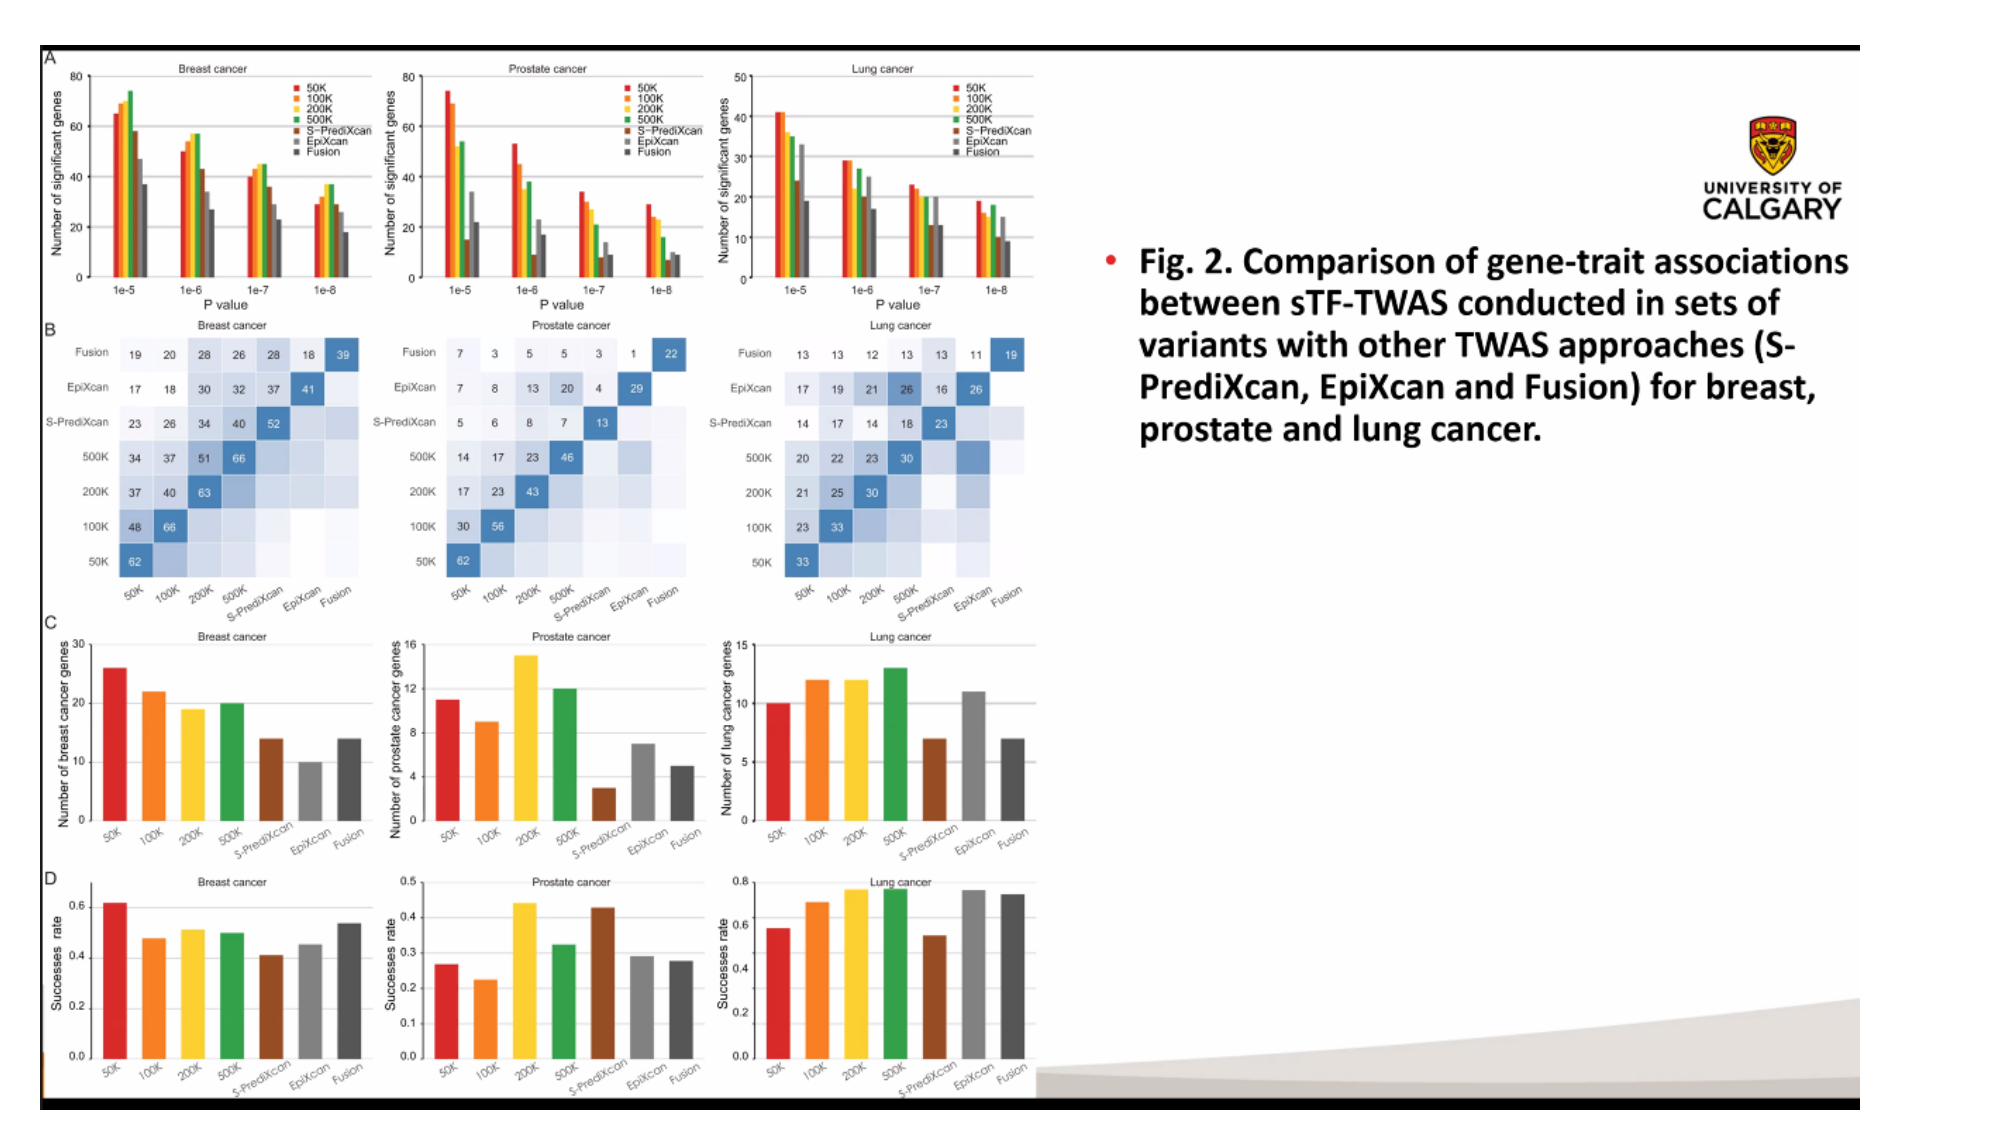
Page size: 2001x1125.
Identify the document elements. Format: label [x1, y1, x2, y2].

list [40, 45, 1860, 1110]
